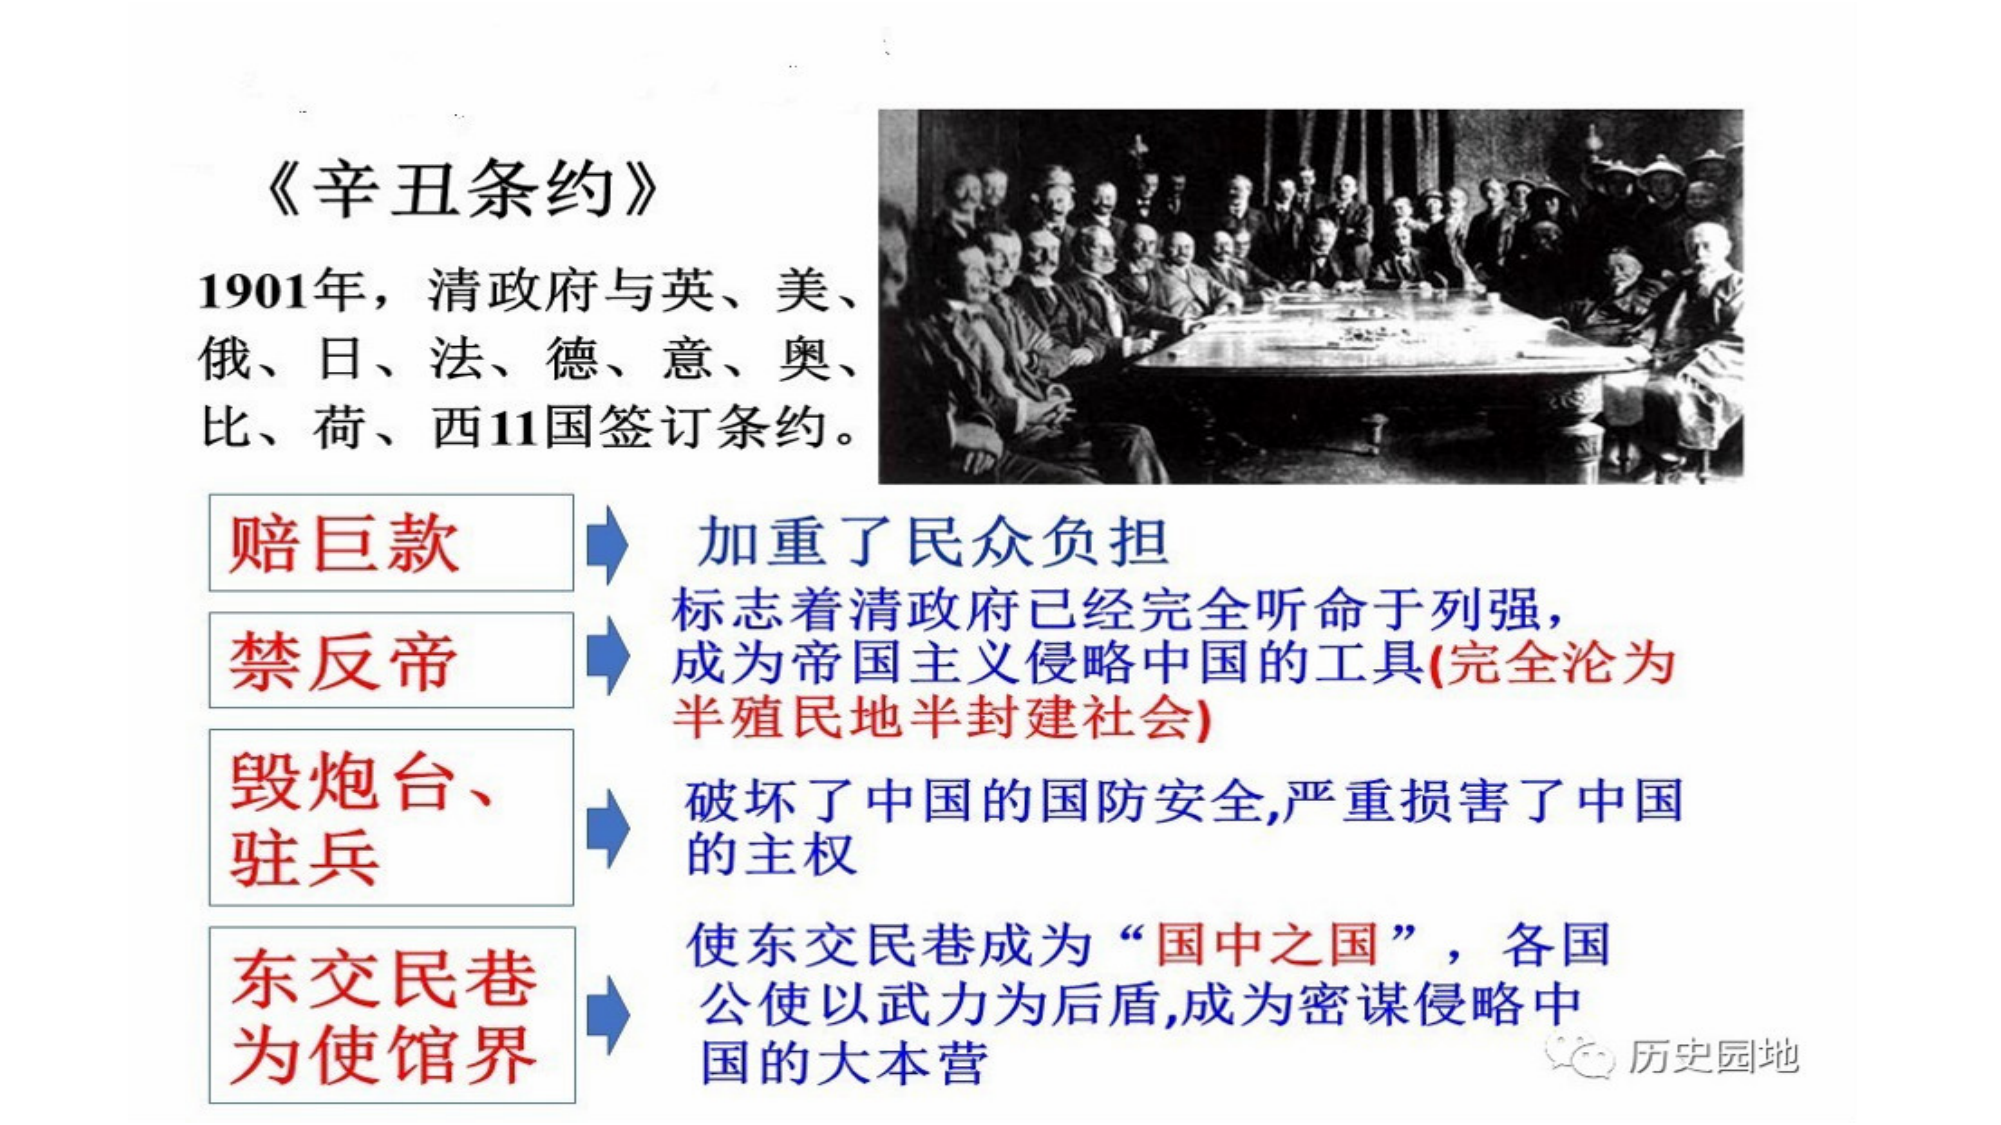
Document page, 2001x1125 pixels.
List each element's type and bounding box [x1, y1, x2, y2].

picture [128, 2, 1857, 1123]
